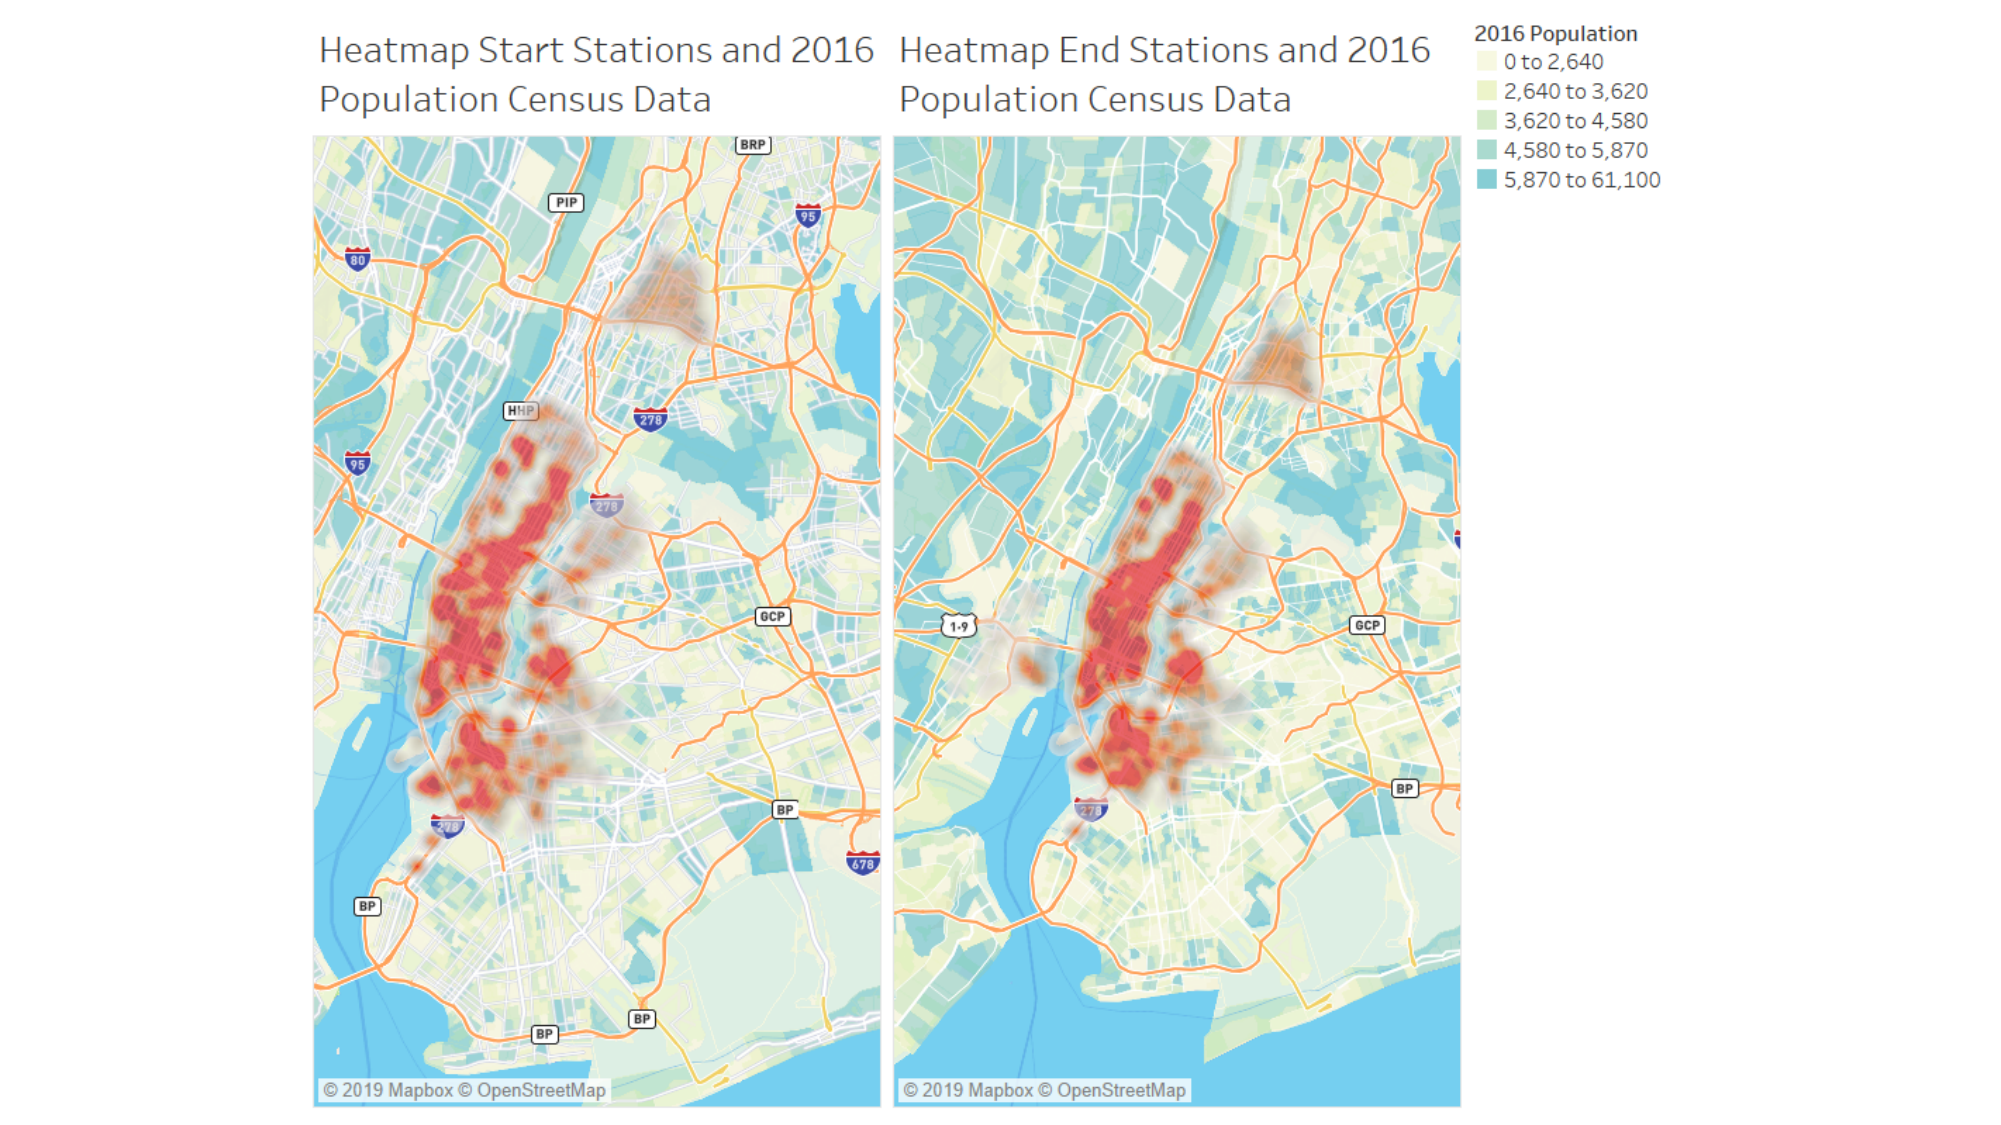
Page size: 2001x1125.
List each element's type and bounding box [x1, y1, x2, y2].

picture [296, 0, 1704, 1125]
